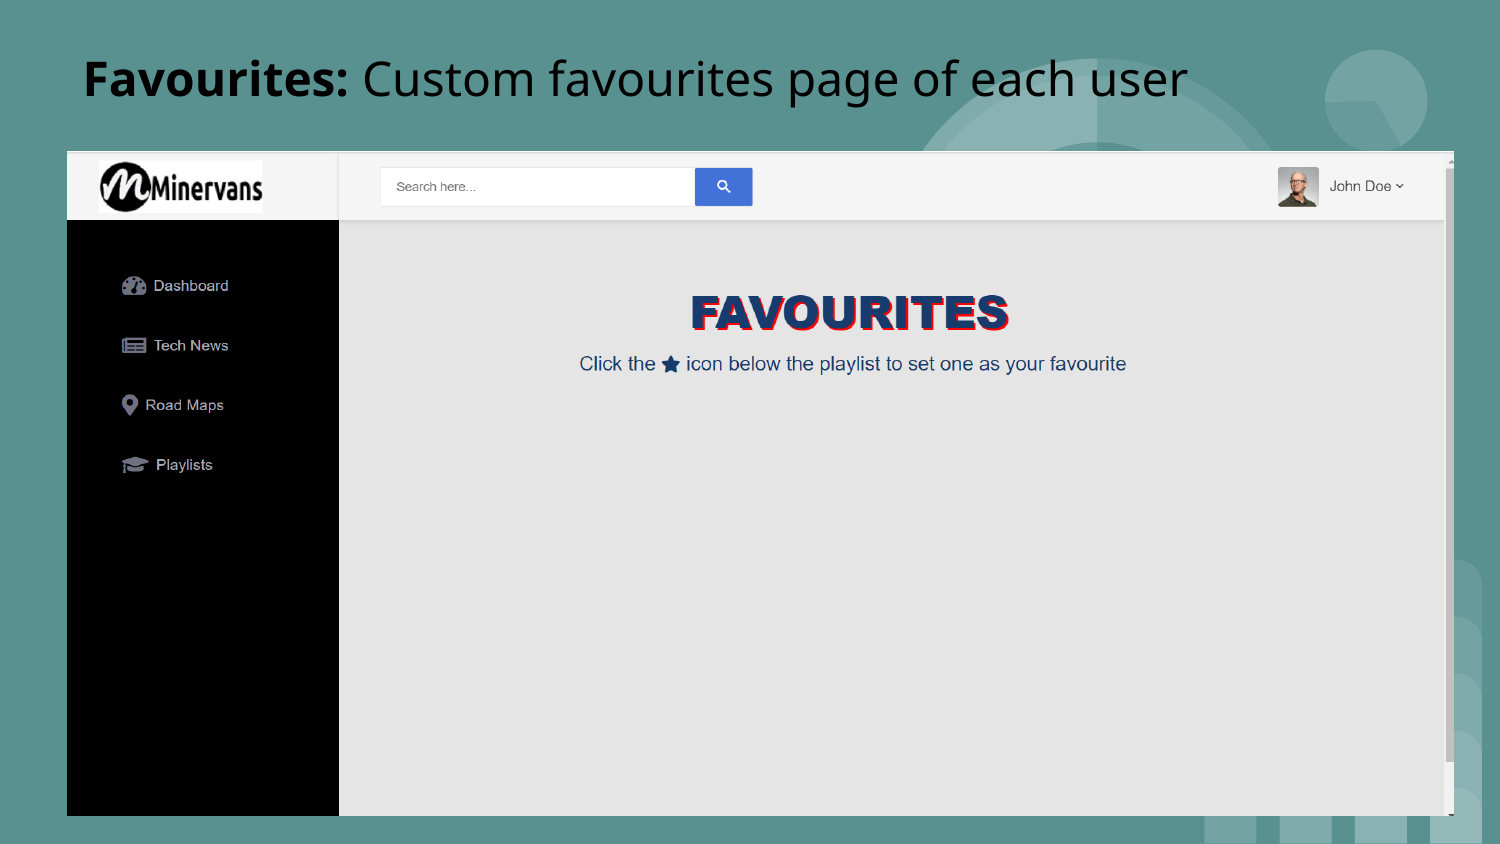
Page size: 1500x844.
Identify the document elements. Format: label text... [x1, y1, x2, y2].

text_box Favourites: Custom favourites page of each user [67, 33, 1317, 150]
picture [67, 150, 1454, 816]
